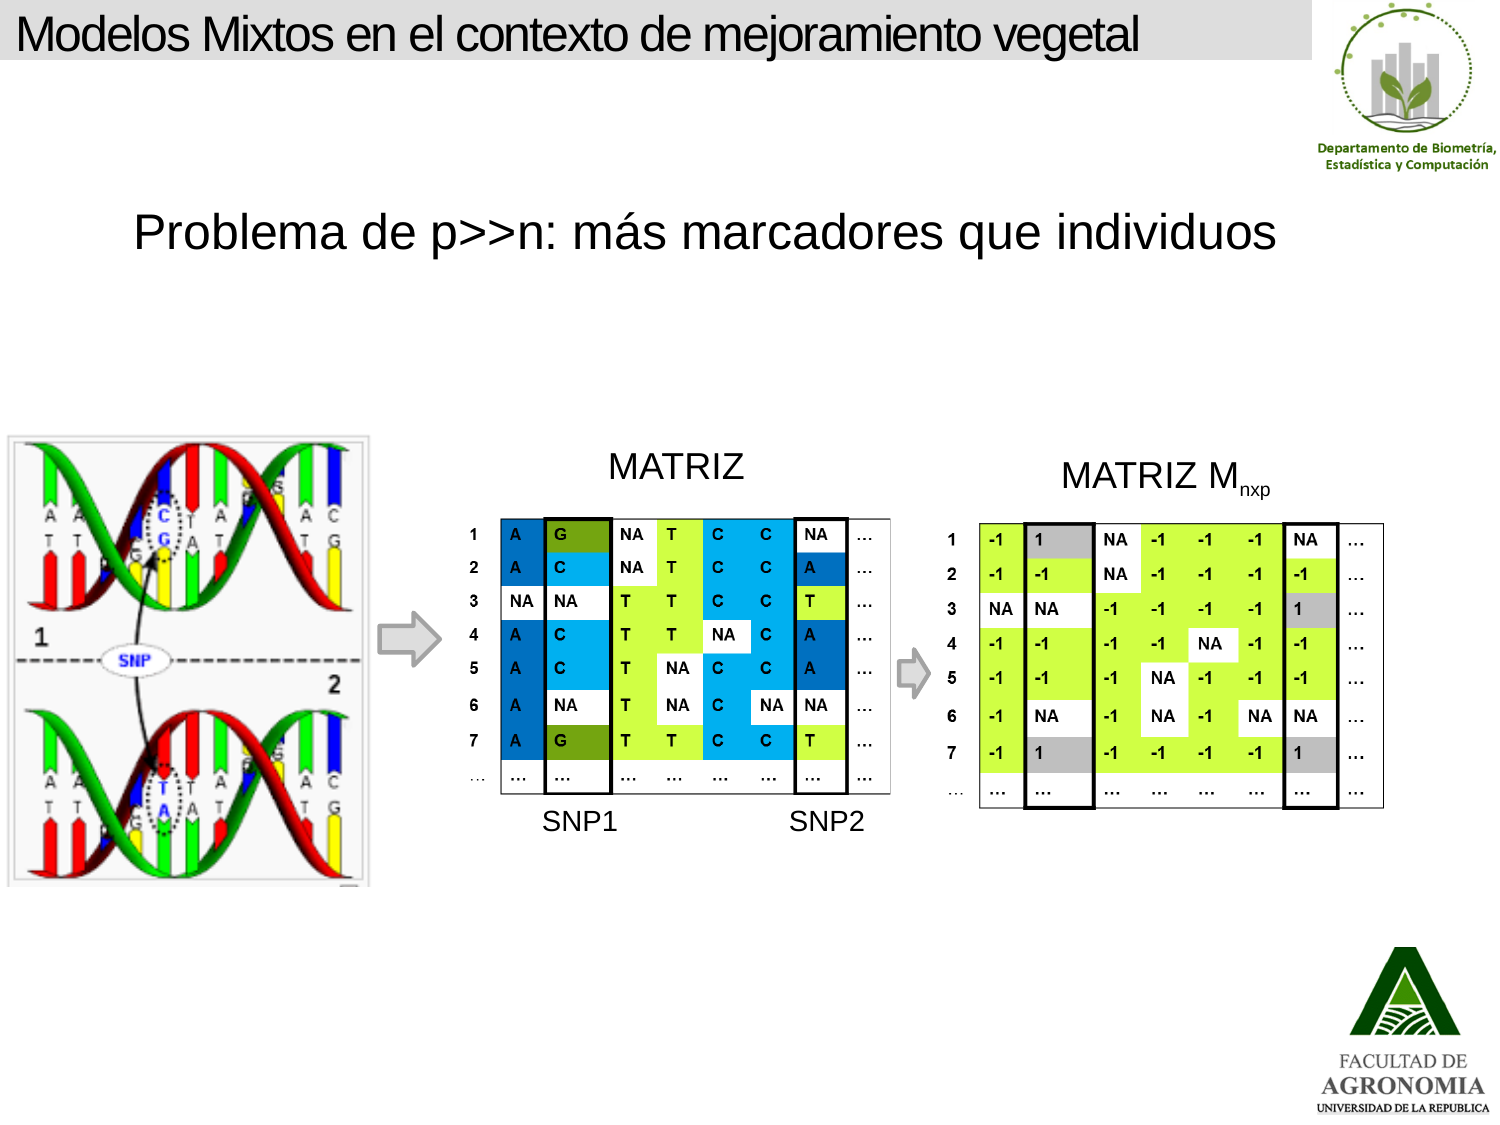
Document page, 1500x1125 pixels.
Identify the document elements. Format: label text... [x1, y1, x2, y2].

text_box Problema de p>>n: más marcadores que individuos [118, 192, 1294, 268]
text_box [379, 434, 900, 846]
picture [1301, 947, 1500, 1125]
picture [1312, 0, 1500, 172]
text_box Modelos Mixtos en el contexto de mejoramiento vegetal [0, 0, 1400, 113]
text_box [898, 443, 1385, 813]
picture [5, 434, 372, 888]
